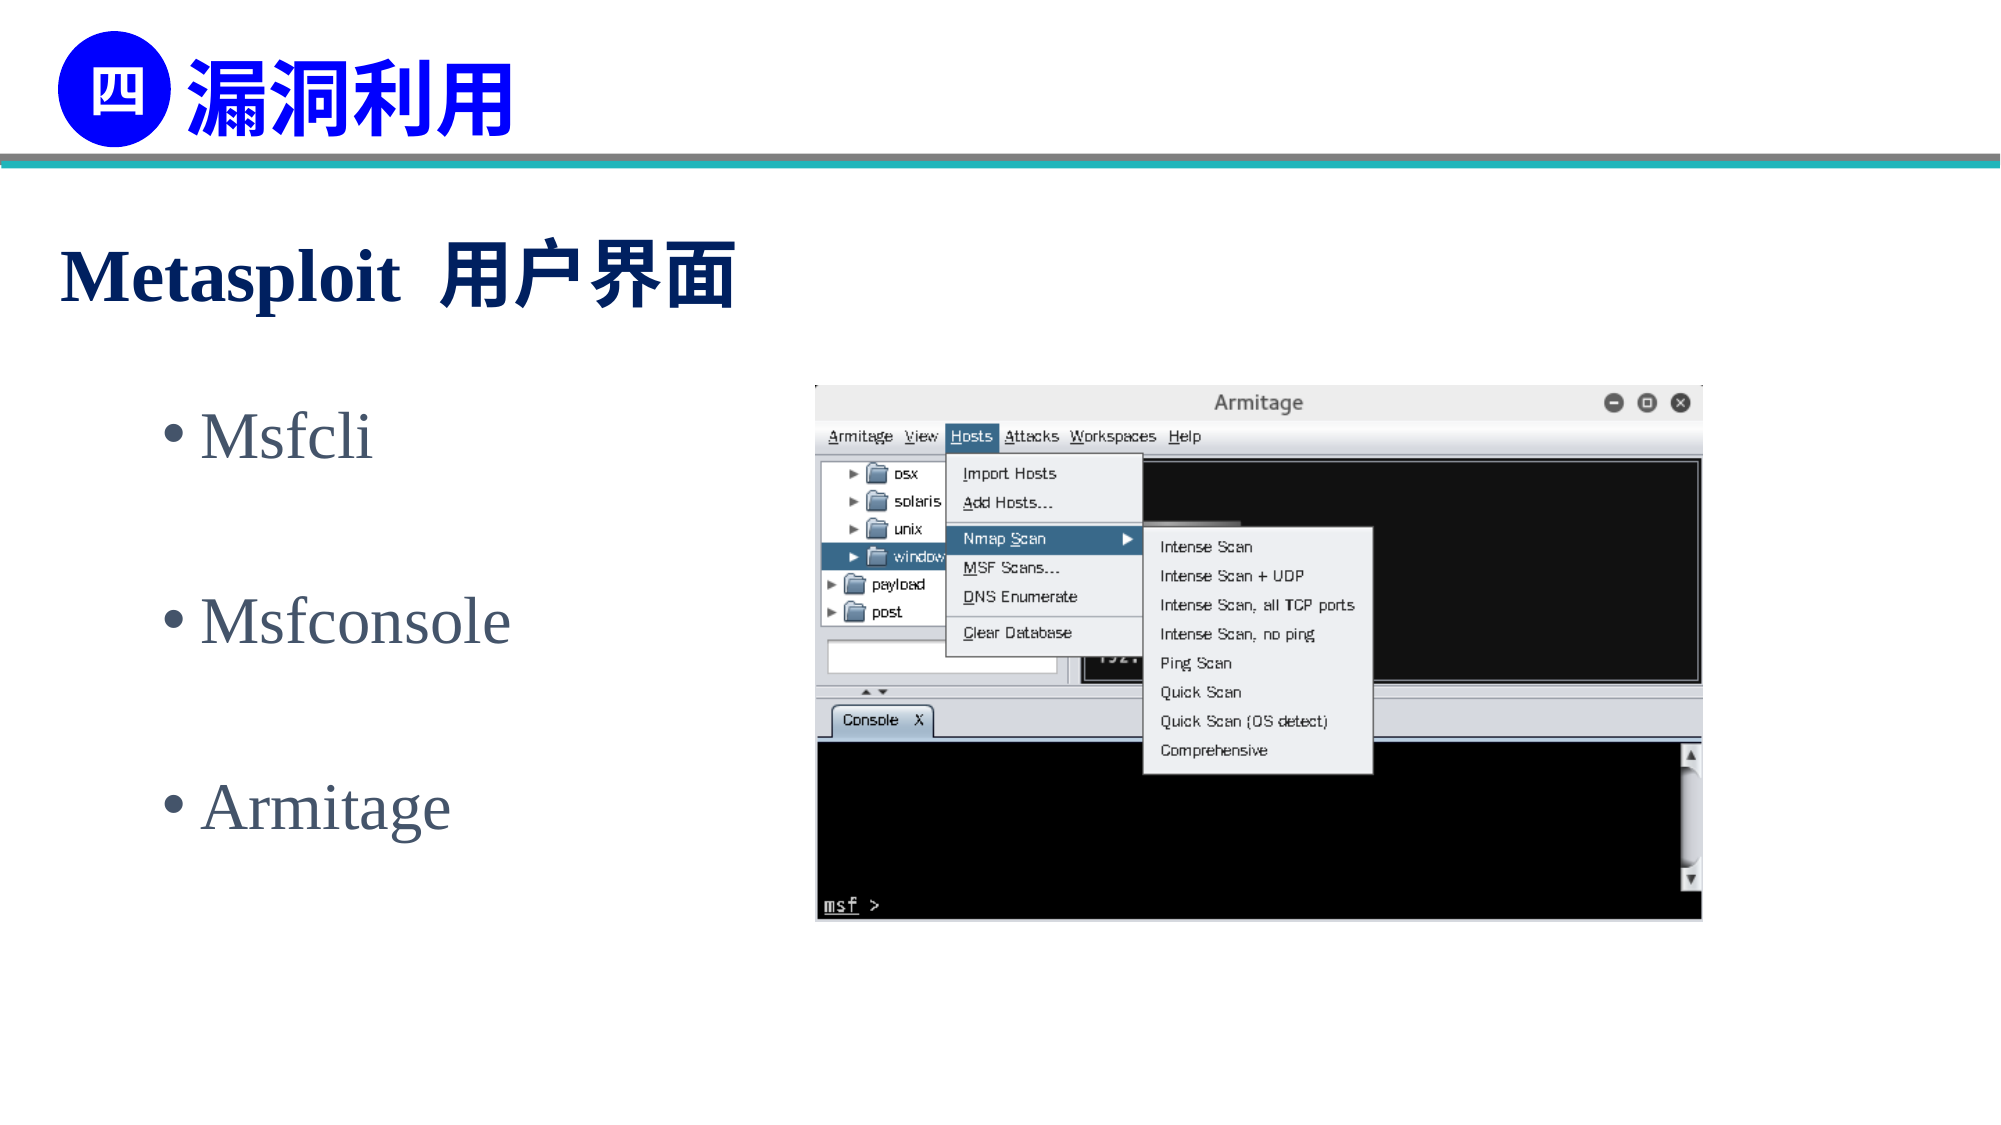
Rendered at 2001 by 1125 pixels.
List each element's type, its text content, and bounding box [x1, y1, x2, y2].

list Msfcli Msfconsole Armitage [147, 392, 986, 1098]
text_box [1, 160, 2000, 169]
title Metasploit 用户界面 [45, 217, 1718, 337]
picture [814, 385, 1703, 922]
